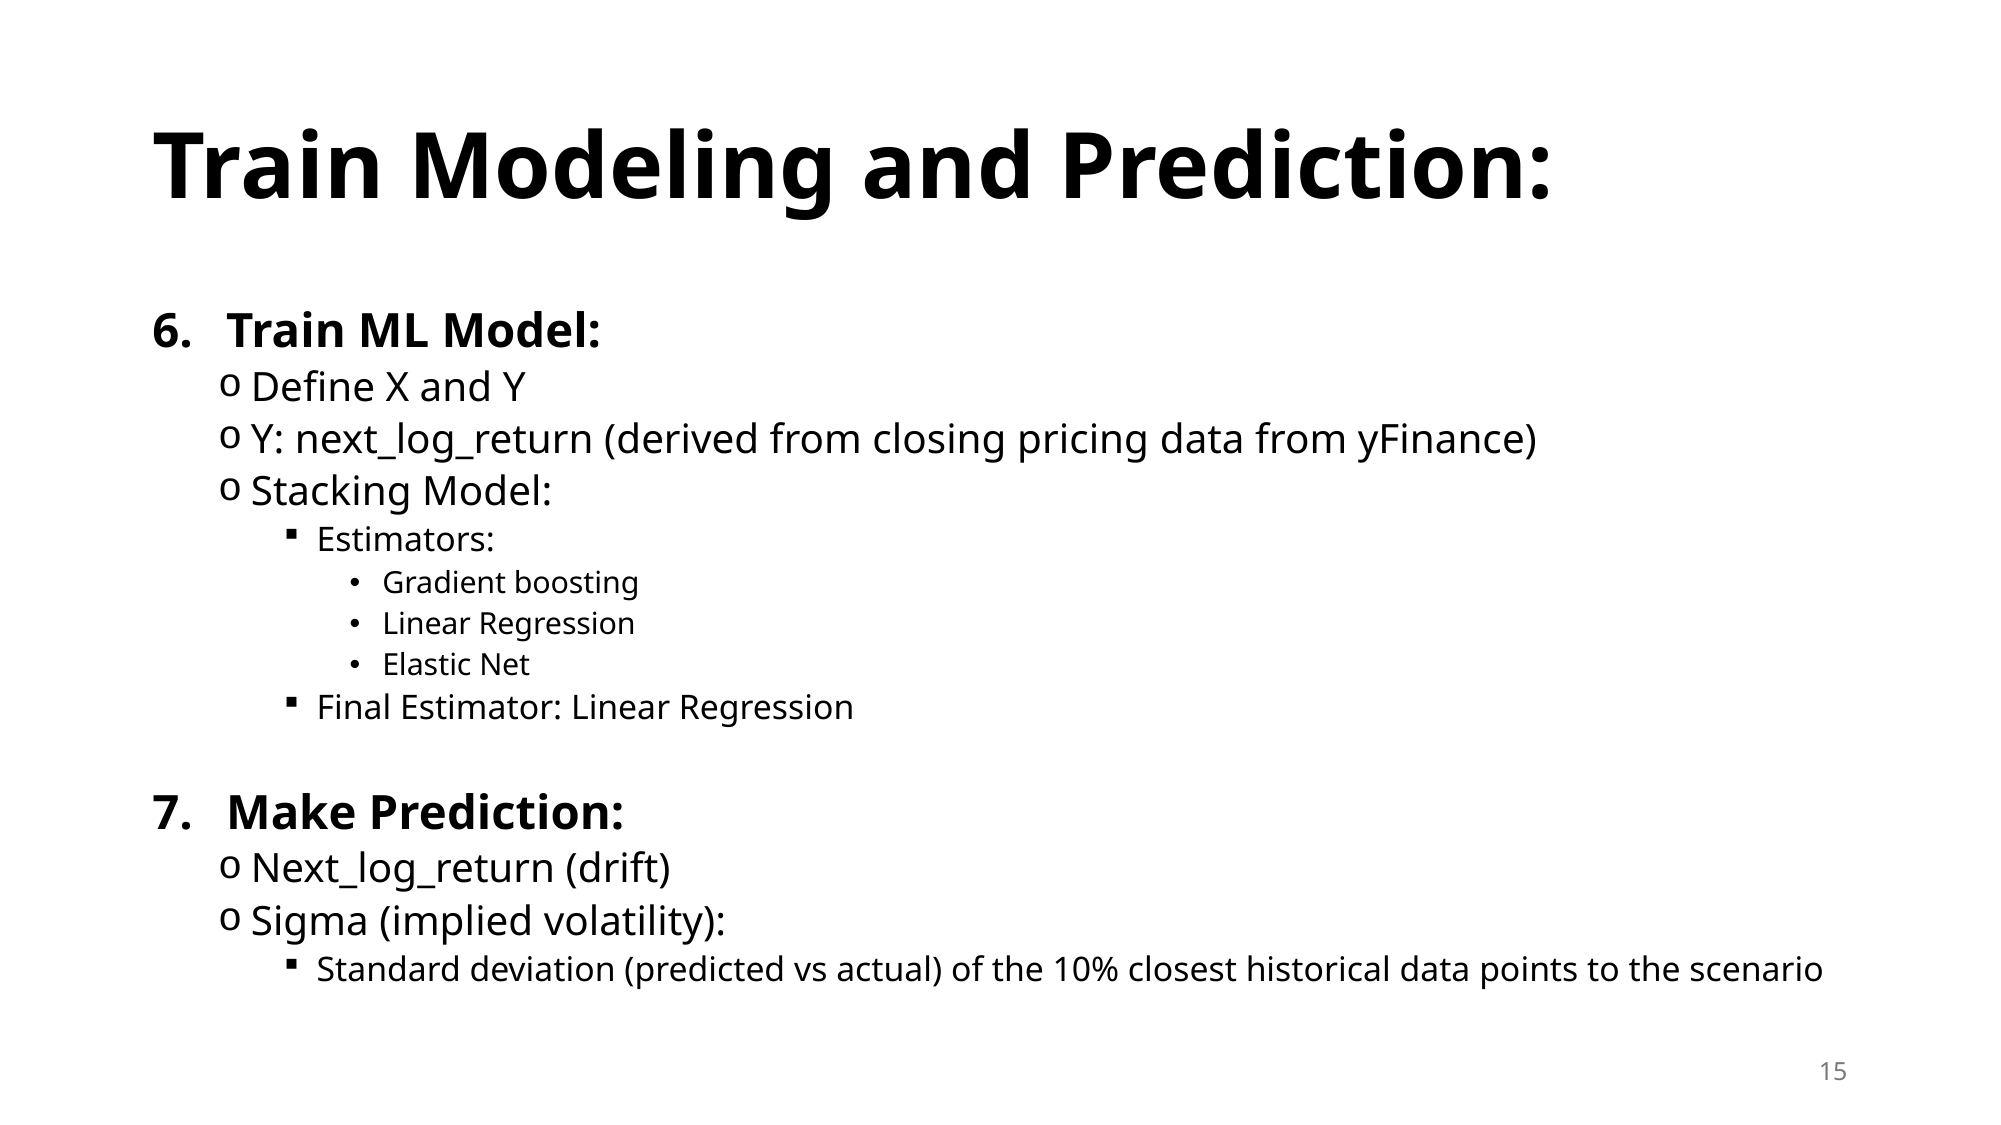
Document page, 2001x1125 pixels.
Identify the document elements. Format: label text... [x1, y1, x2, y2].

title Train Modeling and Prediction: [137, 59, 1863, 278]
slide_number 15 [1412, 1042, 1863, 1103]
list Train ML Model: Define X and Y Y: next_log_return (derived from closing pricing data from yFinance) Stacking Model: Estimators: Gradient boosting Linear Regression Elastic Net Final Estimator: Linear Regression Make Prediction: Next_log_return (drift) Sigma (implied volatility): Standard deviation (predicted vs actual) of the 10% closest historical data points to the scenario [137, 299, 1863, 1014]
